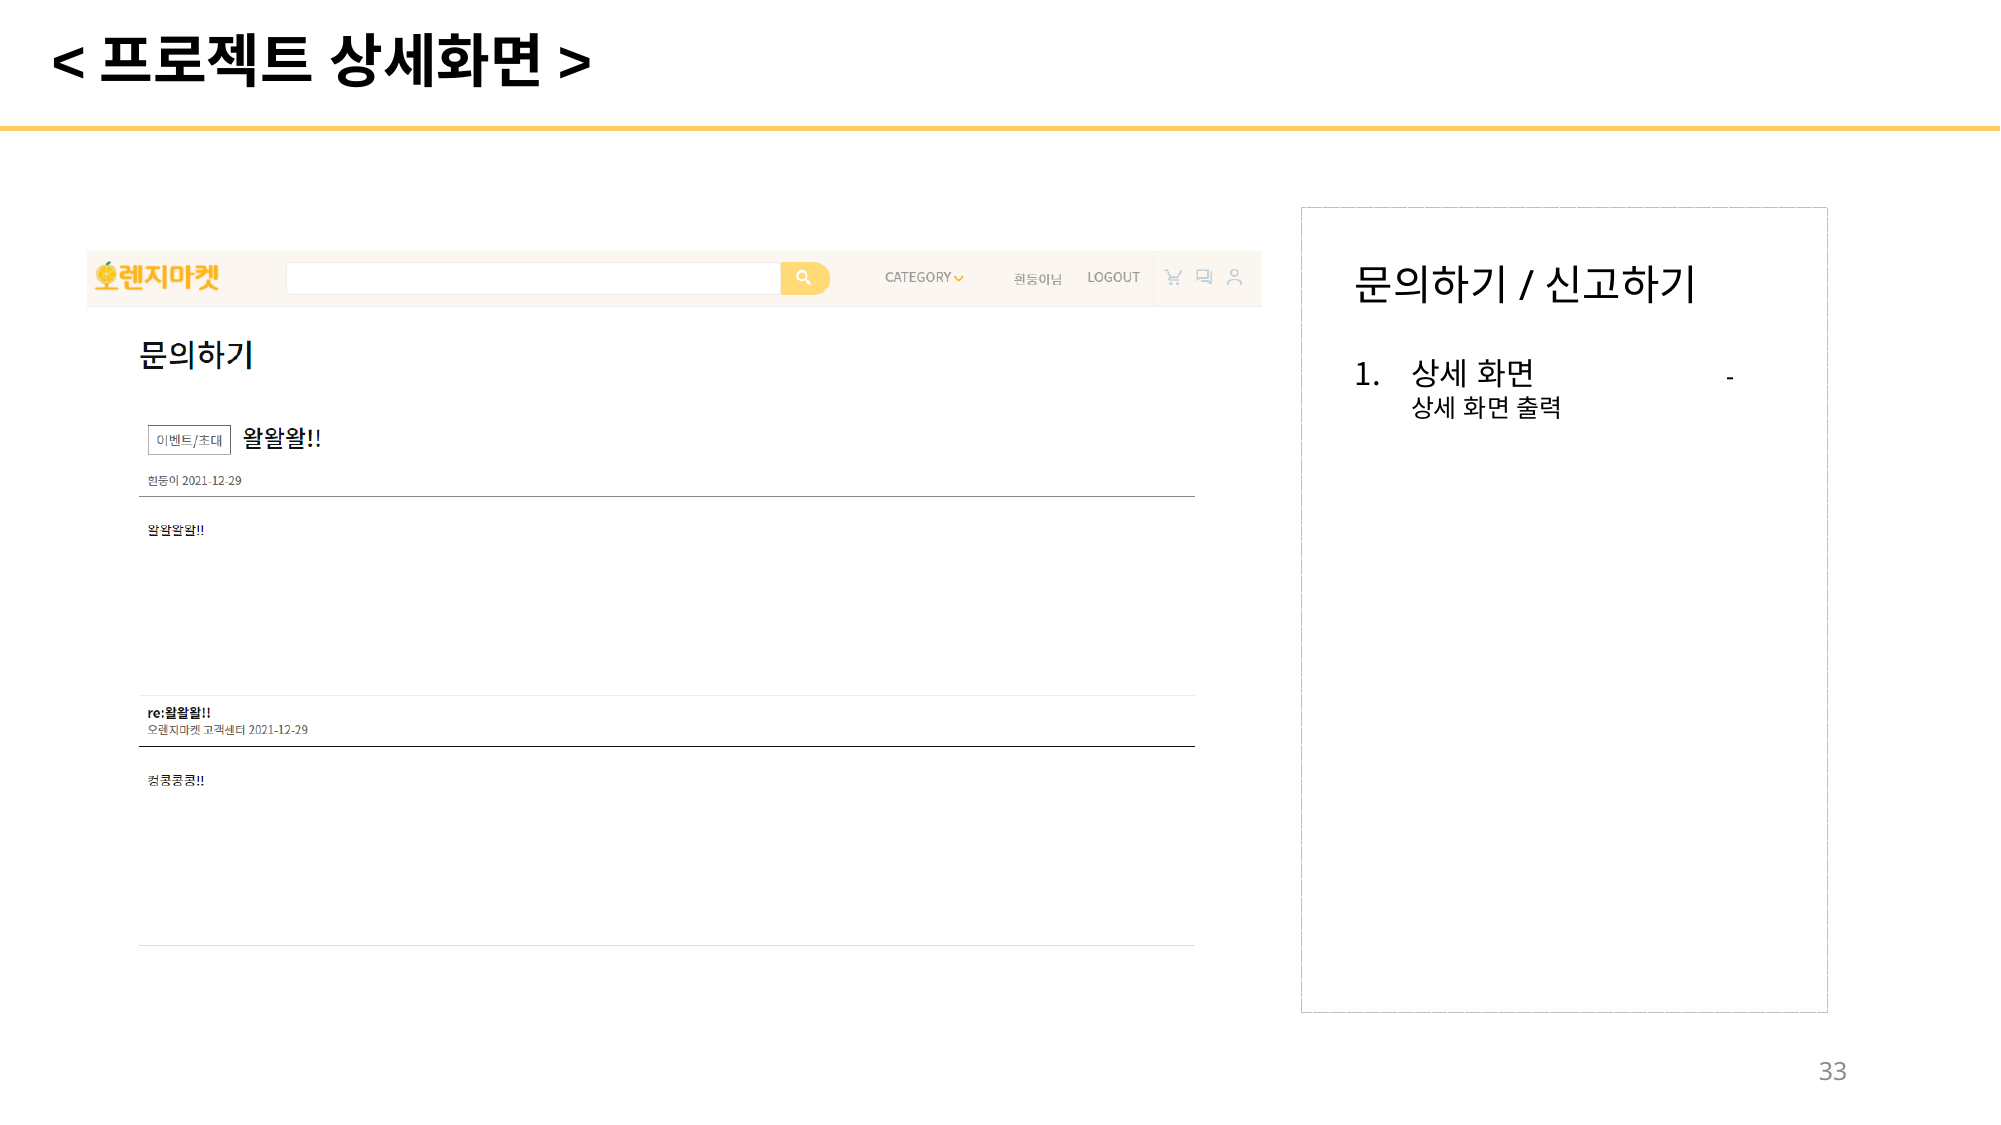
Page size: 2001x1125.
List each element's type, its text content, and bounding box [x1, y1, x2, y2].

text_box <프로젝트 상세화면> [36, 17, 607, 102]
picture [87, 251, 1262, 970]
slide_number 33 [1412, 1042, 1863, 1103]
text_box 상세 화면 -상세 화면 출력 [1340, 347, 1788, 467]
text_box [1300, 207, 1827, 1013]
text_box [1136, 157, 1864, 454]
text_box 문의하기/신고하기 [1340, 251, 1788, 317]
